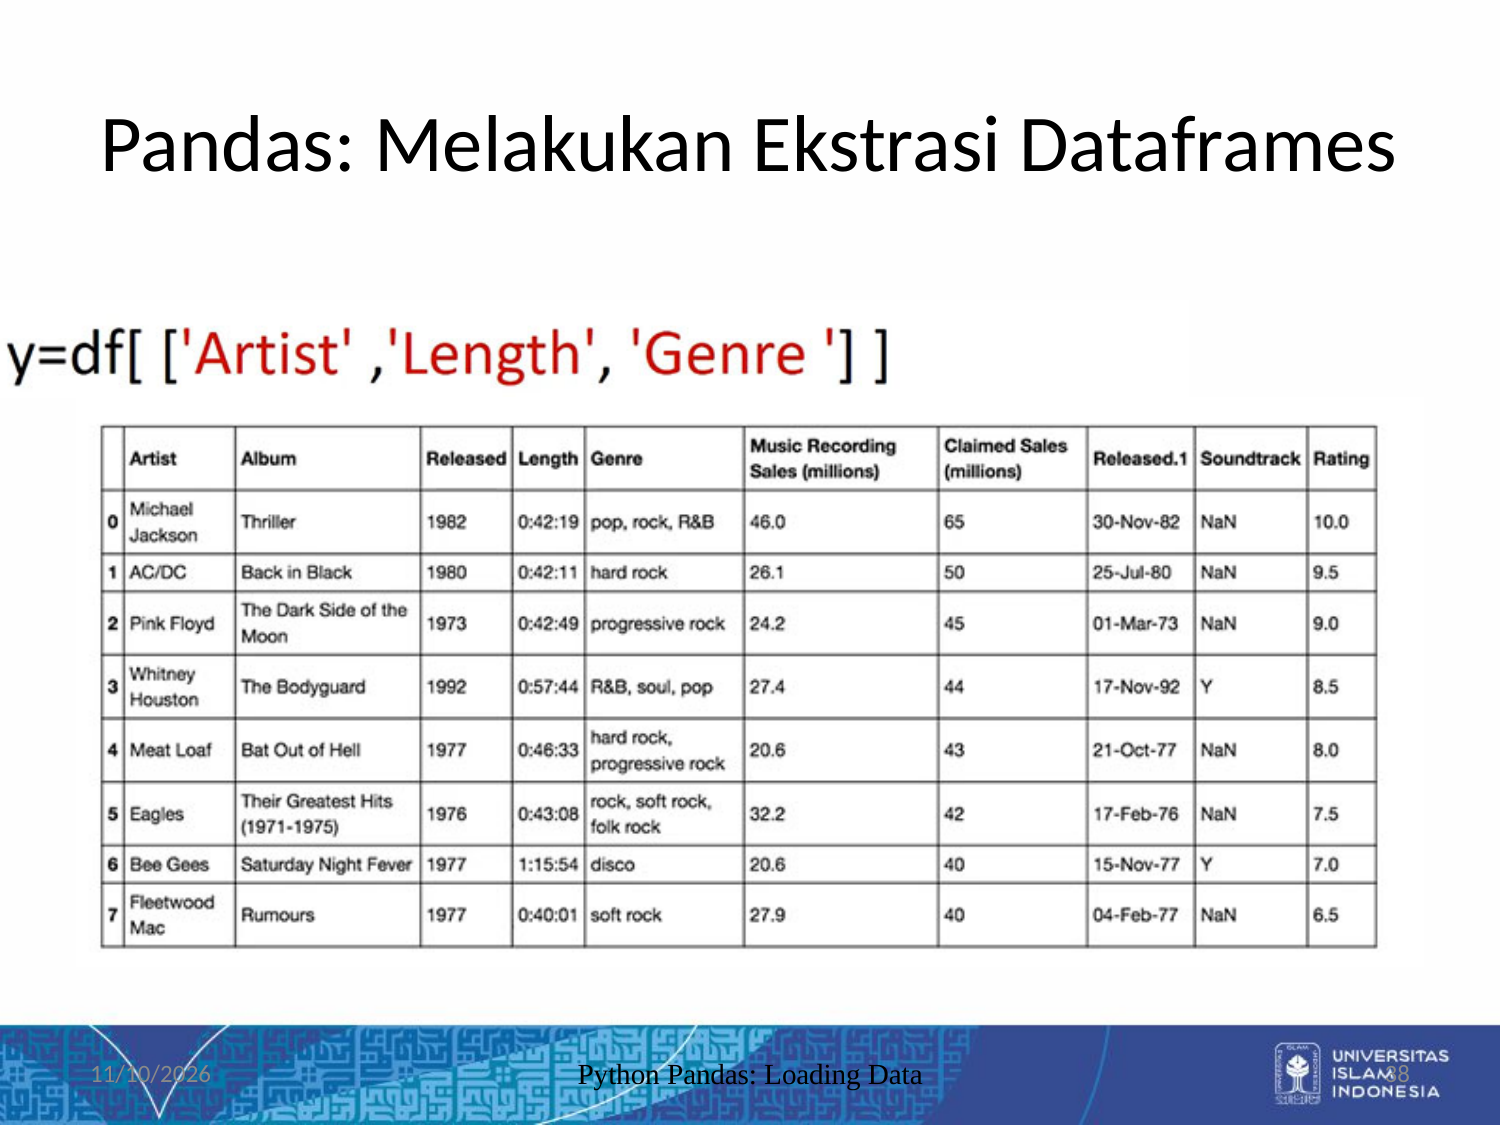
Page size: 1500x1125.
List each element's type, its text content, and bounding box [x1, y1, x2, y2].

footer Python Pandas: Loading Data [512, 1042, 988, 1103]
picture [0, 0, 1500, 1125]
slide_number 38 [1074, 1042, 1425, 1103]
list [0, 299, 1190, 399]
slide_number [75, 1042, 425, 1103]
title Pandas: Melakukan Ekstrasi Dataframes [75, 45, 1425, 233]
